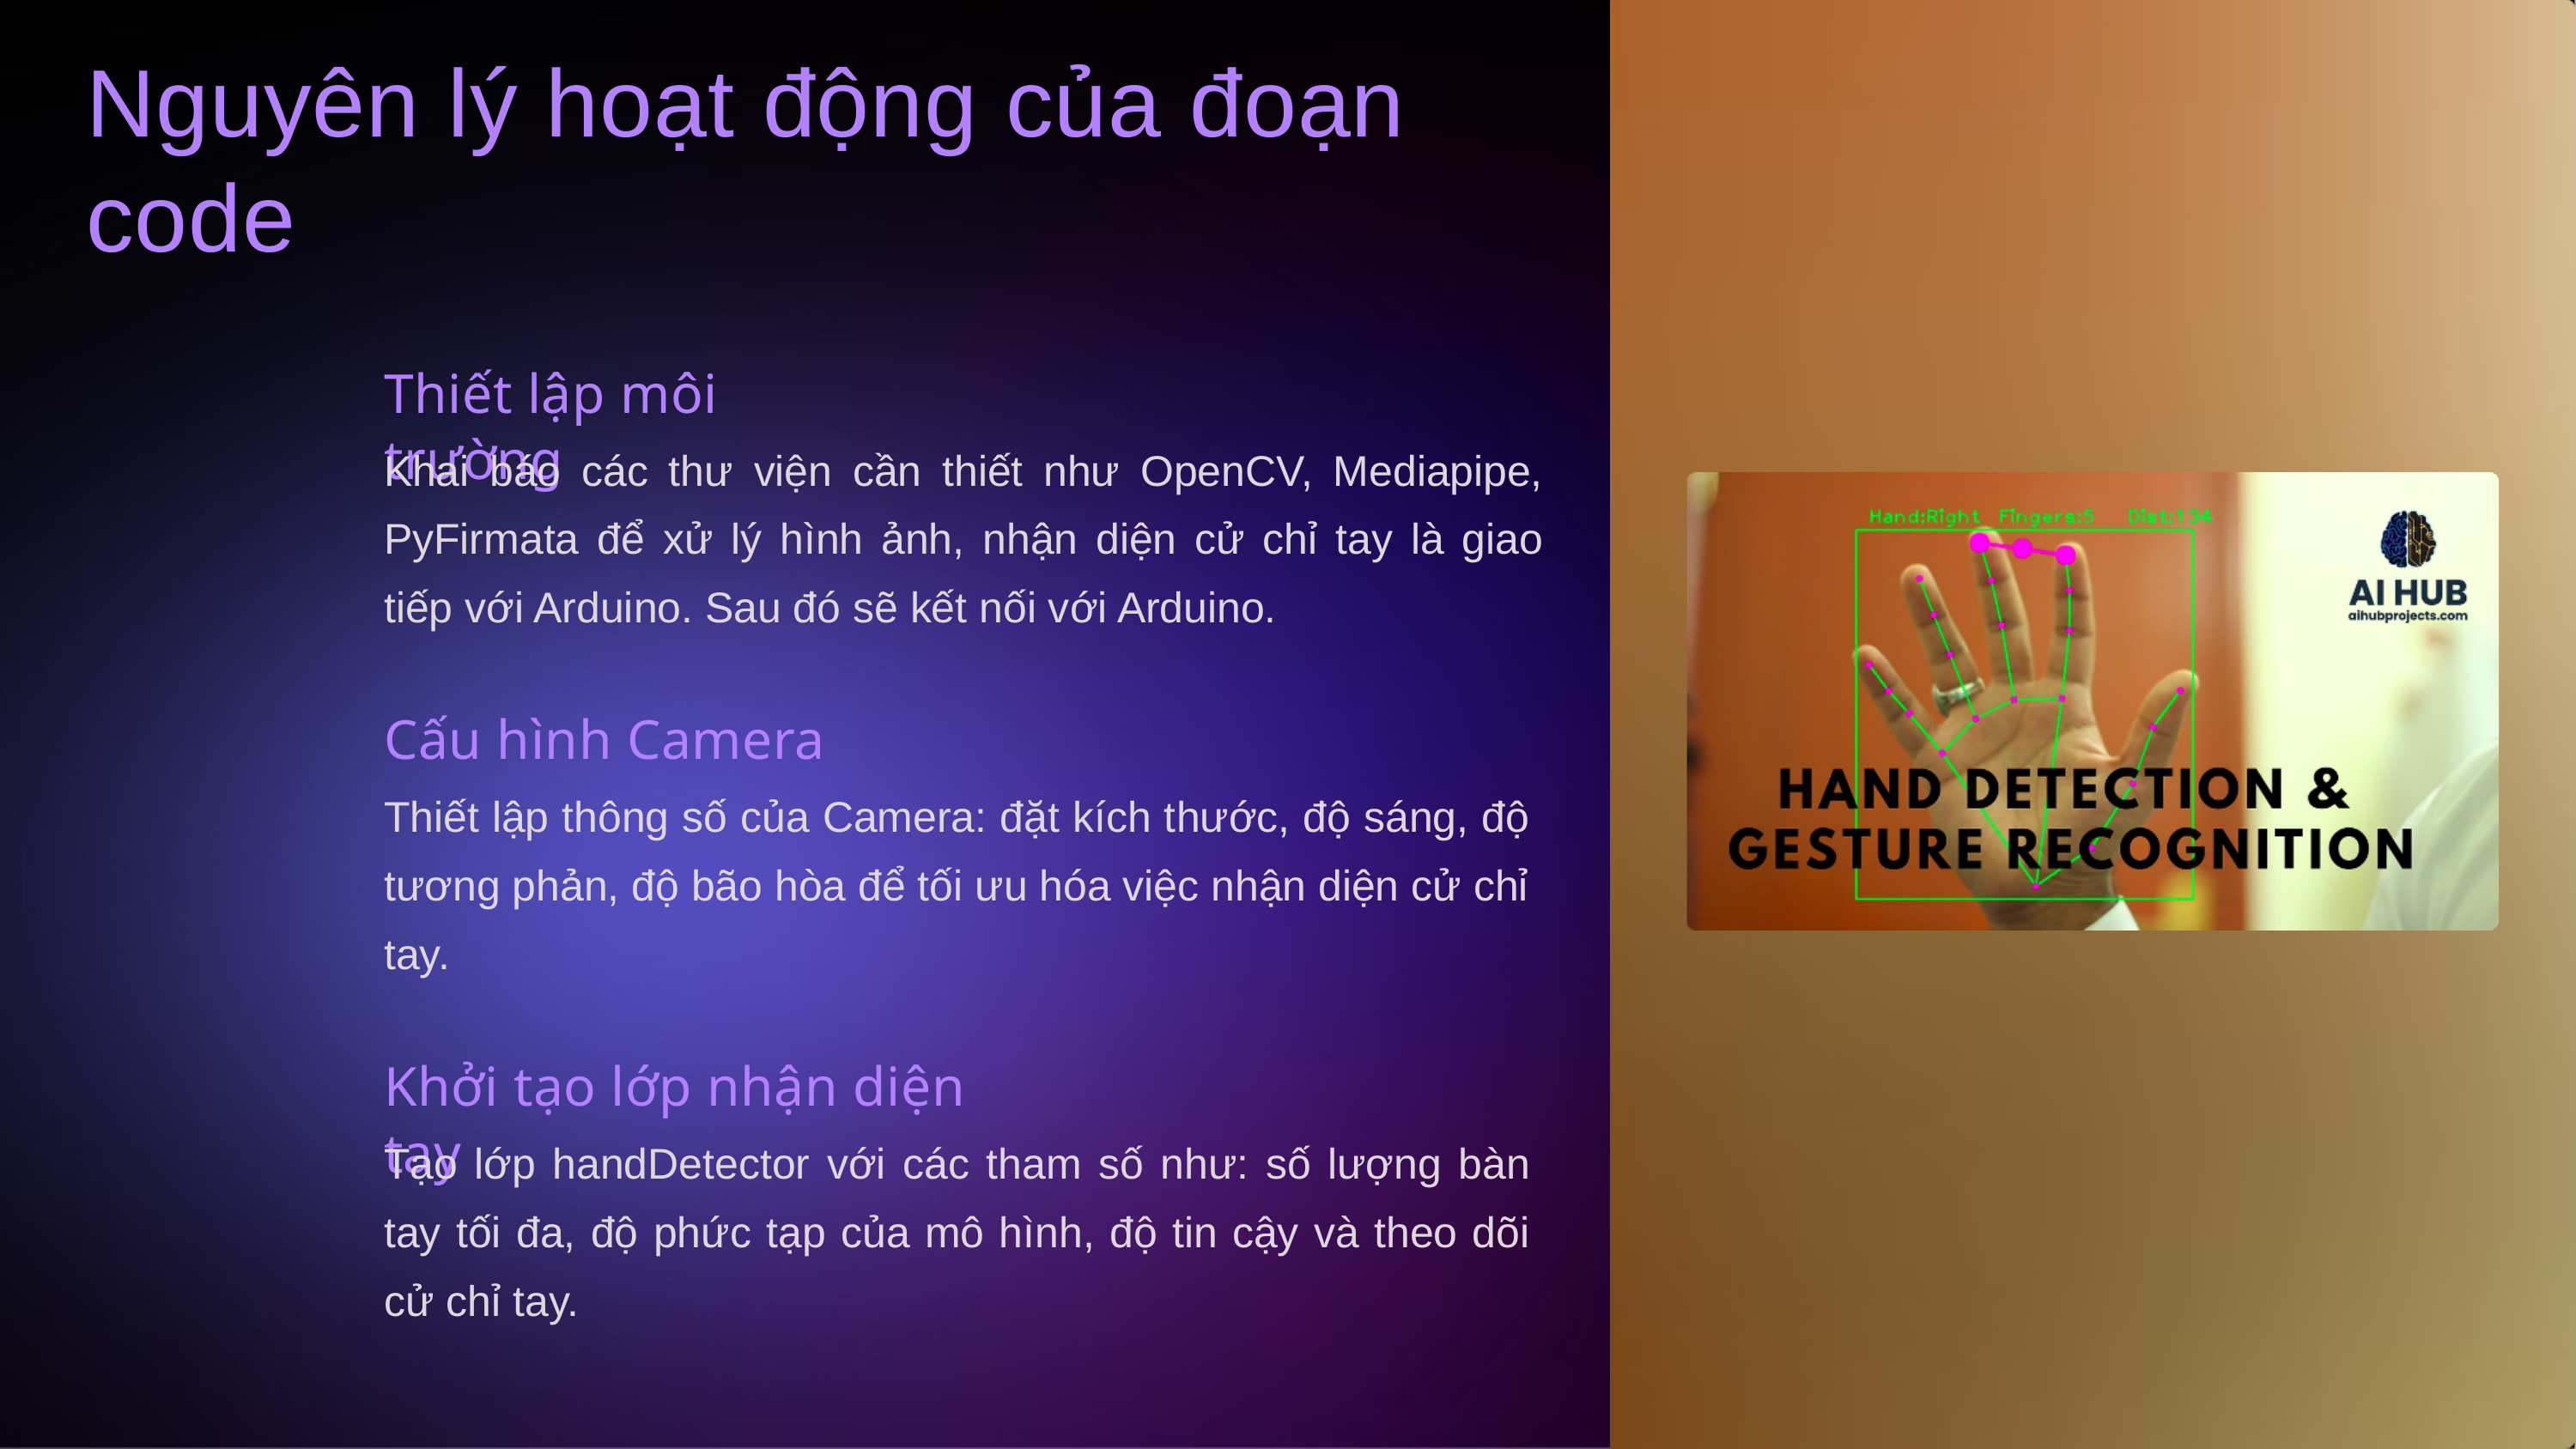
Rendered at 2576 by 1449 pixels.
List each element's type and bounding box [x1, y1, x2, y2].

text_box [1609, 0, 2576, 1449]
text_box [0, 0, 1607, 1449]
text_box [1686, 472, 2500, 931]
